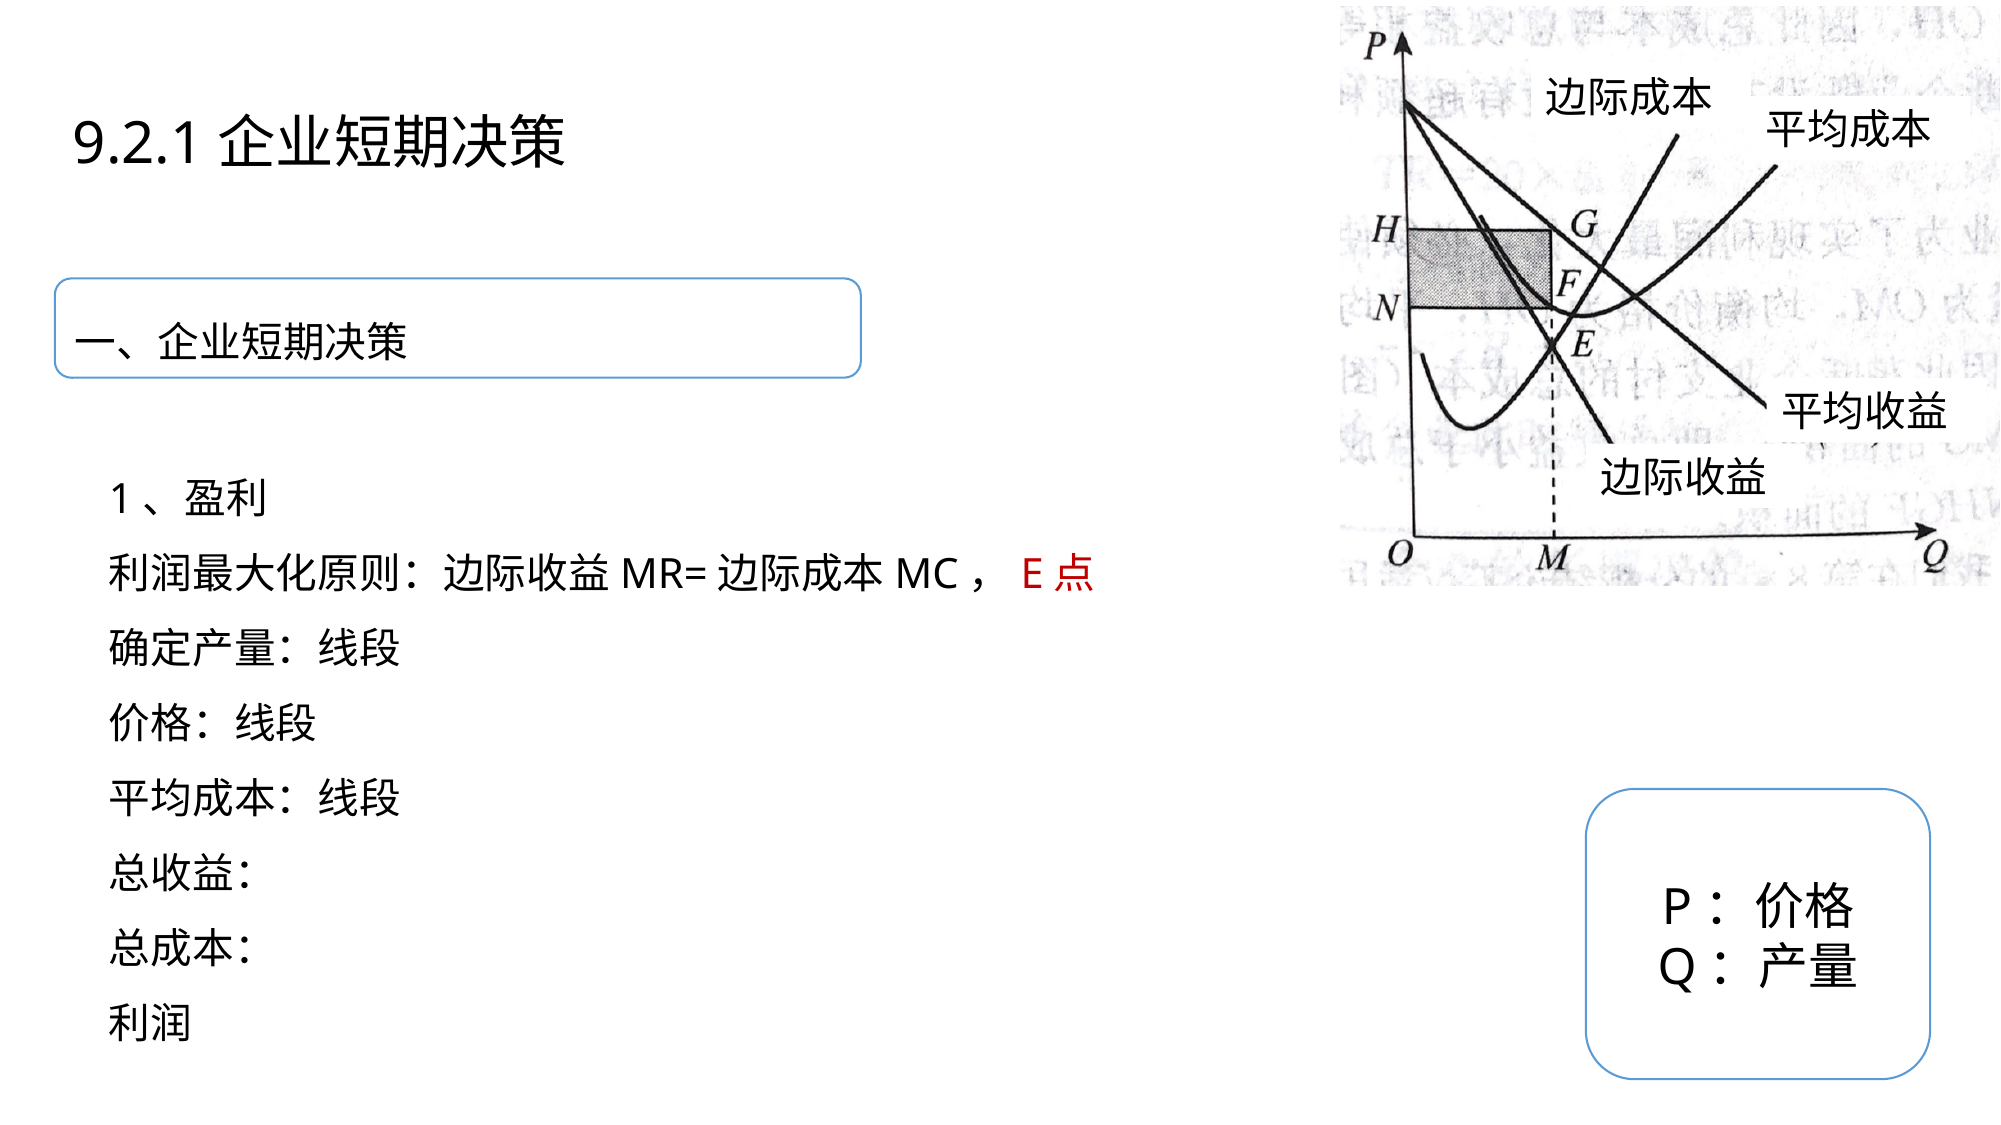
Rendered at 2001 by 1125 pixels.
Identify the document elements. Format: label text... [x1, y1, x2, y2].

picture [1340, 5, 2000, 586]
text_box 一、企业短期决策 [53, 277, 862, 379]
text_box 9.2.1企业短期决策 [54, 95, 1340, 184]
text_box P：价格 Q：产量 [1584, 787, 1932, 1081]
text_box 1、盈利 利润最大化原则：边际收益MR=边际成本MC，E点 确定产量：线段 价格：线段 平均成本：线段 总收益： 总成本： 利润 [94, 439, 1302, 1055]
